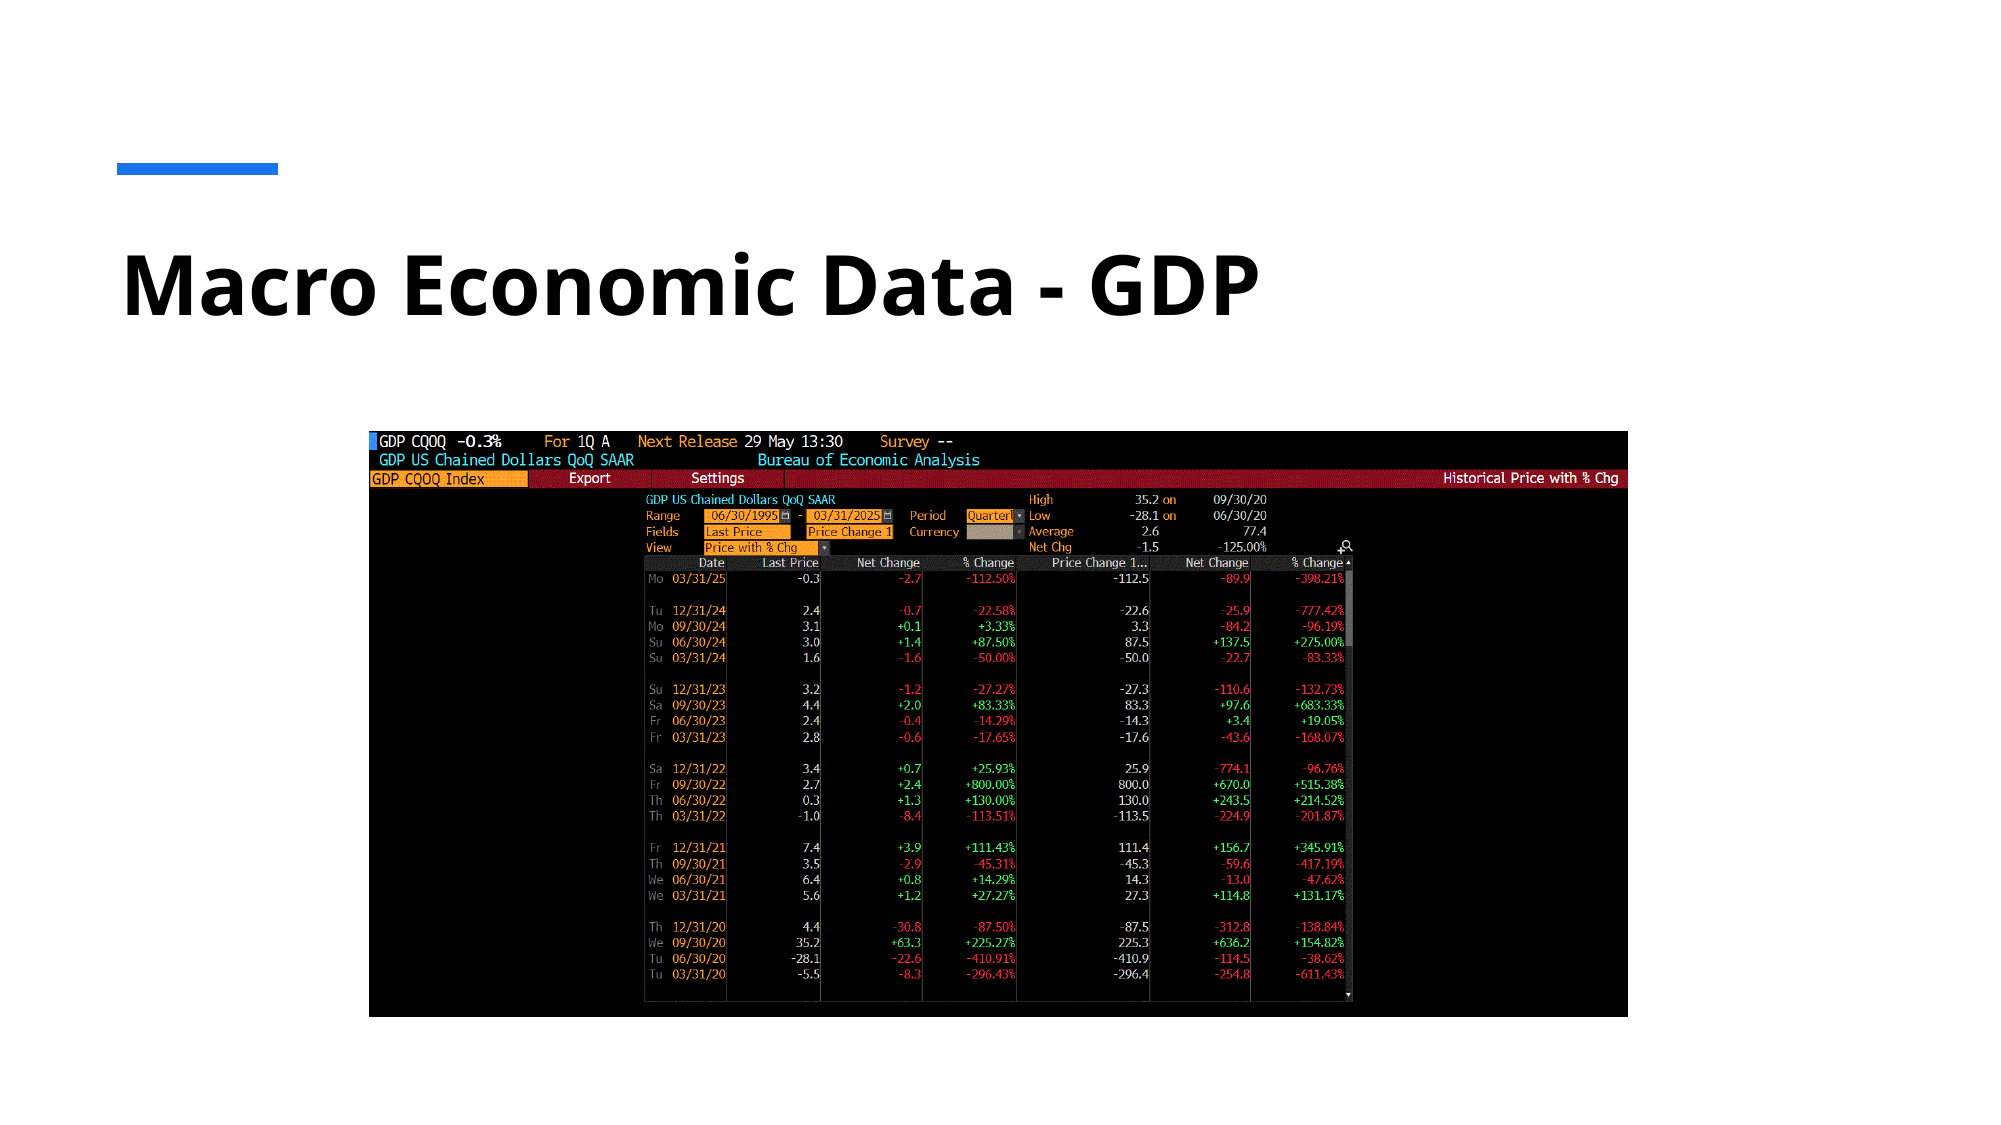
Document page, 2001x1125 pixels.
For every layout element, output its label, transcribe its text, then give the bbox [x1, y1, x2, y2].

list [369, 431, 1628, 1017]
title Macro Economic Data - GDP [105, 224, 1892, 405]
